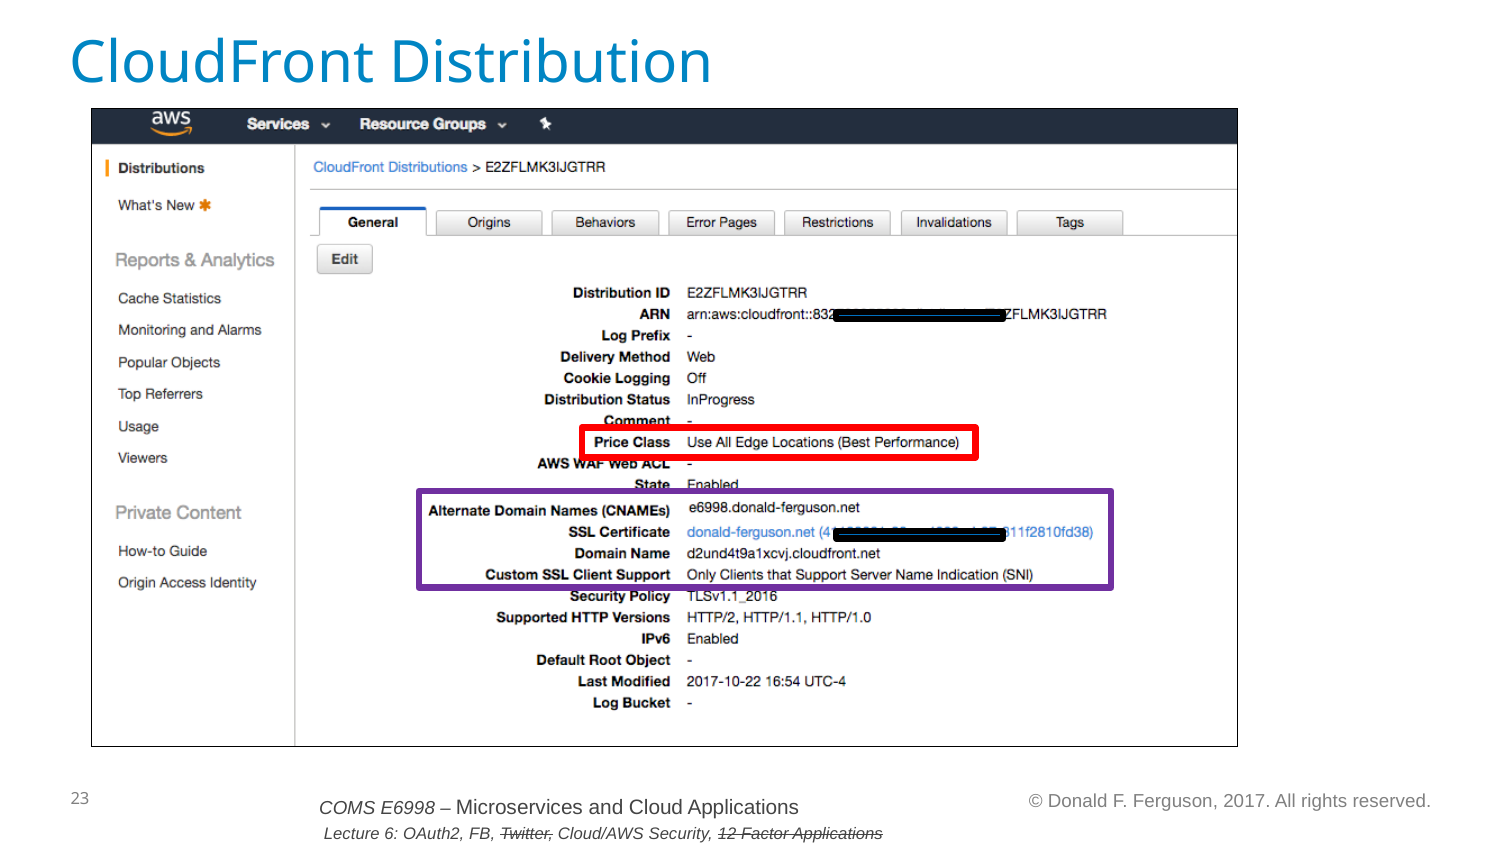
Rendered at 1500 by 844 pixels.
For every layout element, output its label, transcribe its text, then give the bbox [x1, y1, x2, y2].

title CloudFront Distribution [69, 31, 1422, 96]
picture [91, 107, 1238, 747]
